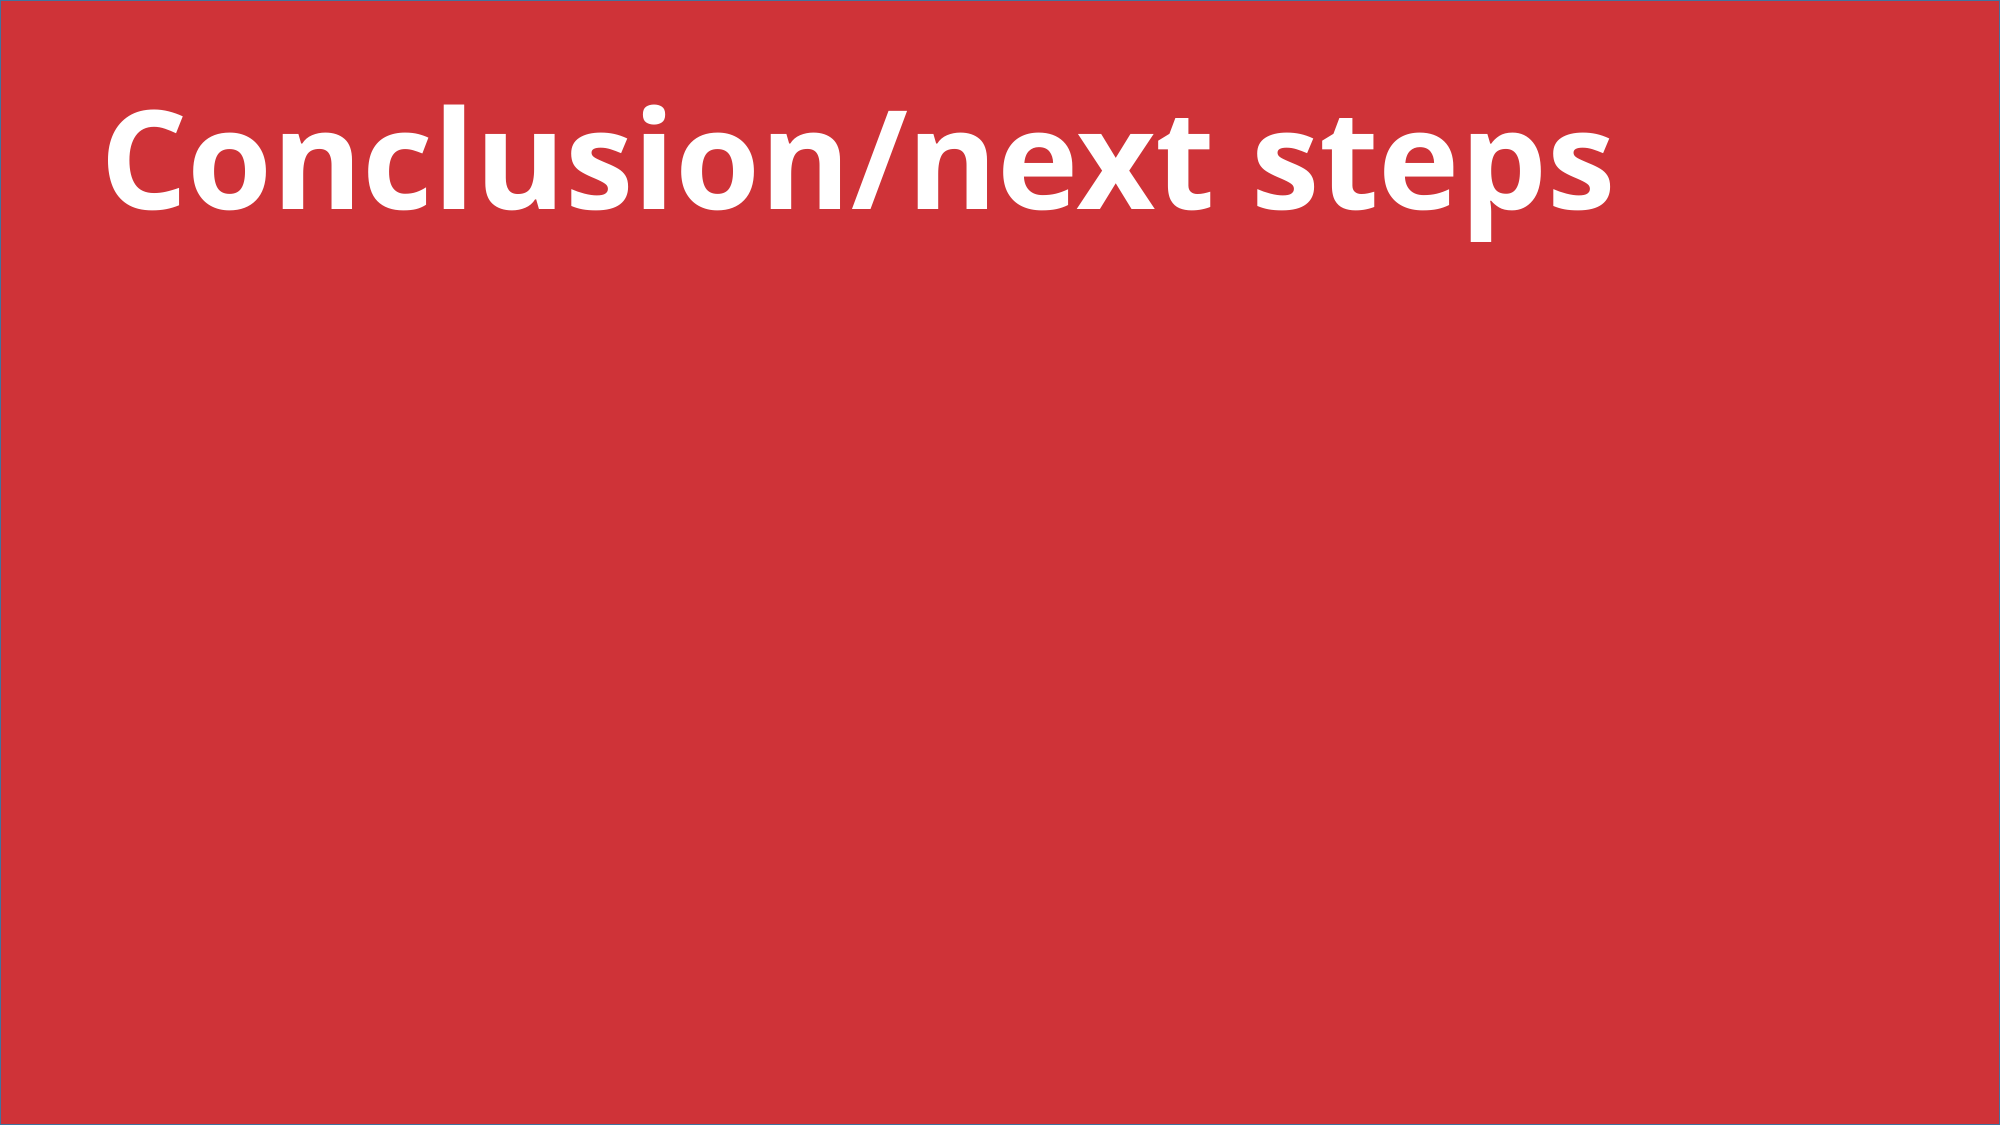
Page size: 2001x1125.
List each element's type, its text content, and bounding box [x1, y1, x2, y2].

text_box [0, 0, 2000, 1125]
text_box Conclusion/next steps [85, 64, 1780, 245]
